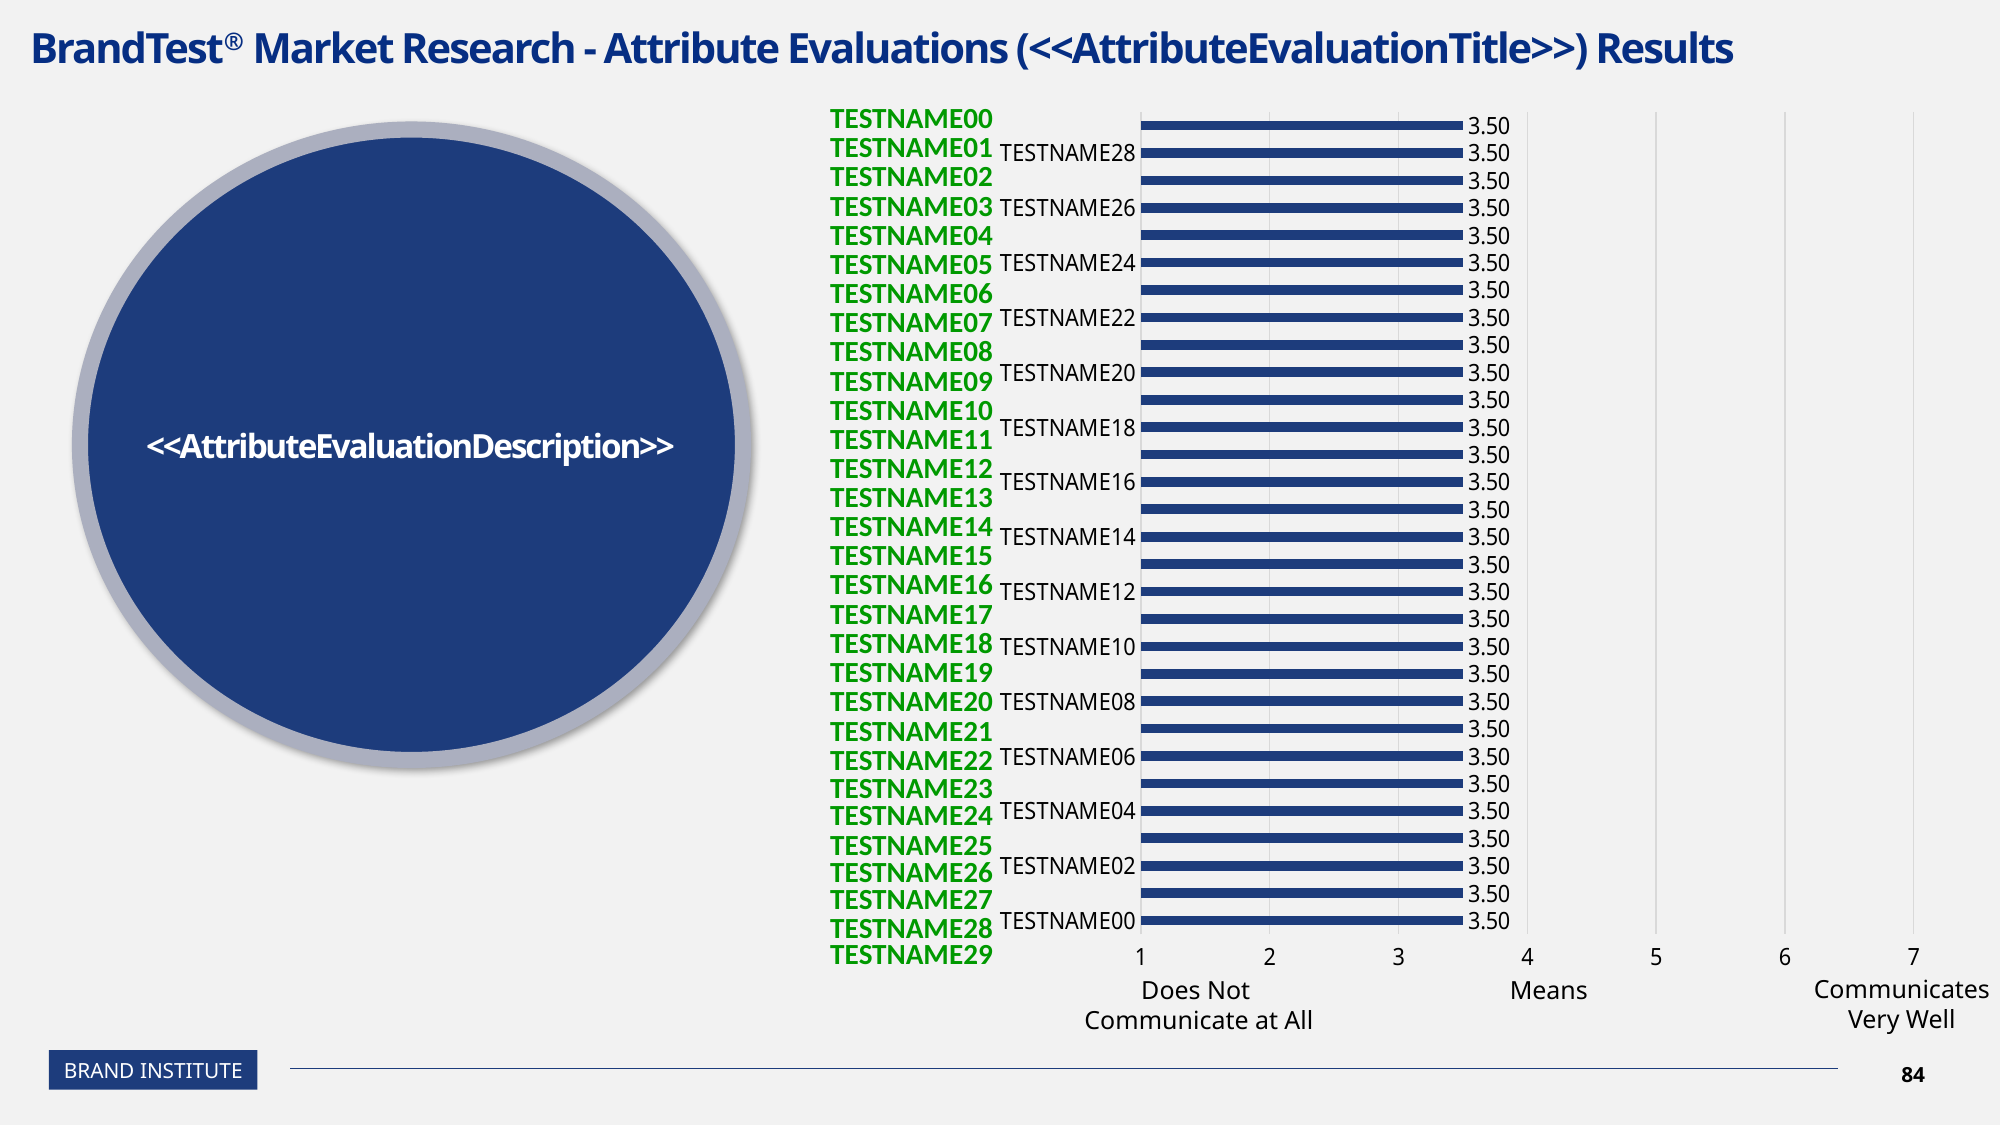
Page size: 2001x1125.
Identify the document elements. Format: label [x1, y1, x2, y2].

title [30, 0, 1967, 113]
text_box [1495, 973, 1603, 1012]
text_box [78, 128, 745, 762]
text_box [829, 99, 993, 970]
chart [999, 109, 1920, 973]
text_box [1765, 968, 2000, 1001]
text_box [1069, 973, 1329, 1042]
